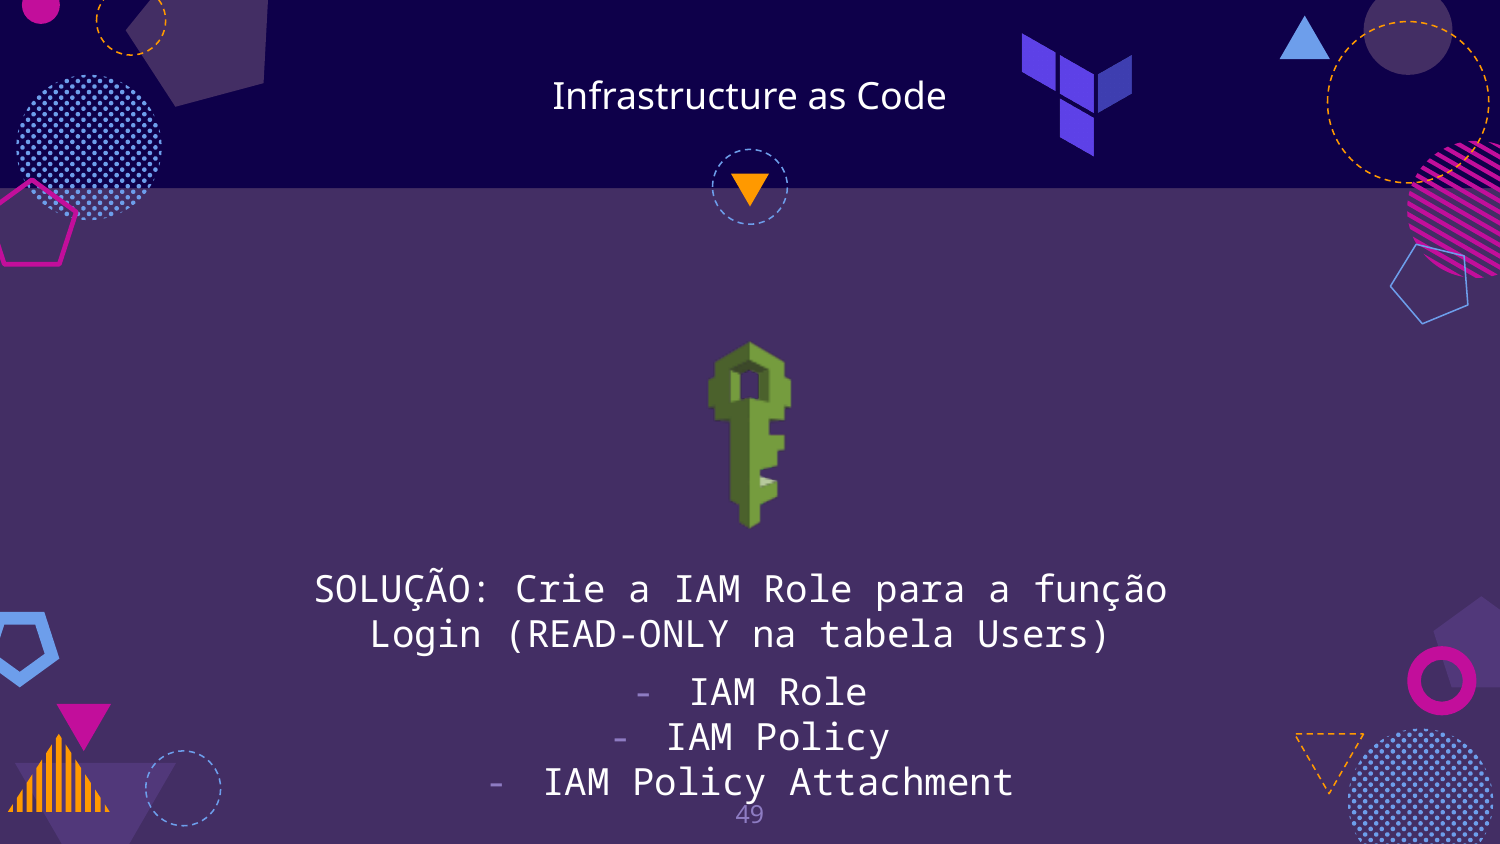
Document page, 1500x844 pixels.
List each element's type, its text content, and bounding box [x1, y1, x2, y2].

title Infrastructure as Code [335, 0, 1165, 189]
slide_number ‹#› [705, 783, 795, 844]
list SOLUÇÃO: Crie a IAM Role para a função Login (READ-ONLY na tabela Users) IAM Role IAM Policy IAM Policy Attachment [278, 550, 1204, 685]
picture [1001, 19, 1151, 169]
picture [640, 305, 860, 566]
